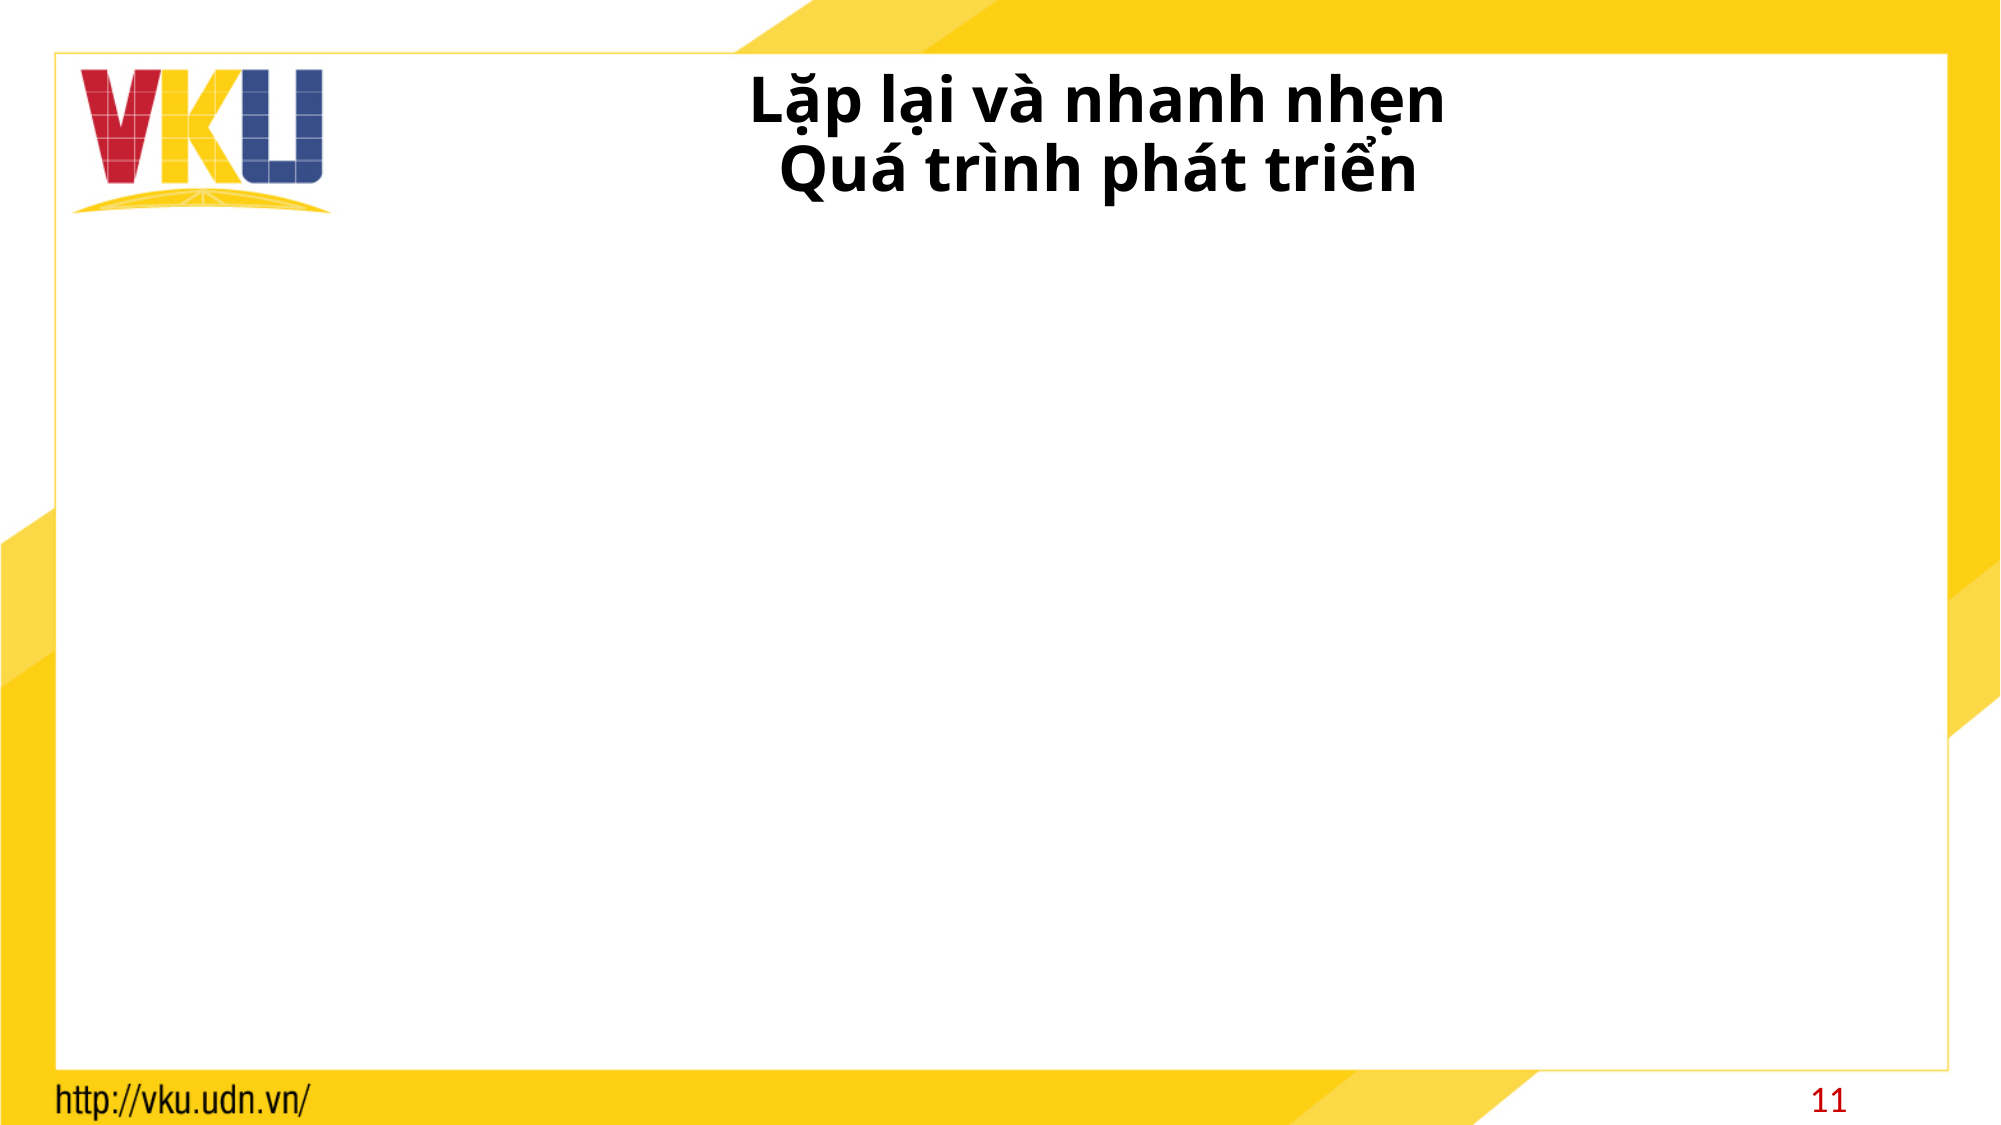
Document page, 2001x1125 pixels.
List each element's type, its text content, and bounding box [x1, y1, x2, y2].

title Lặp lại và nhanh nhẹn Quá trình phát triển [335, 59, 1863, 213]
picture [0, 0, 2001, 1125]
slide_number 11 [1412, 1071, 1863, 1125]
